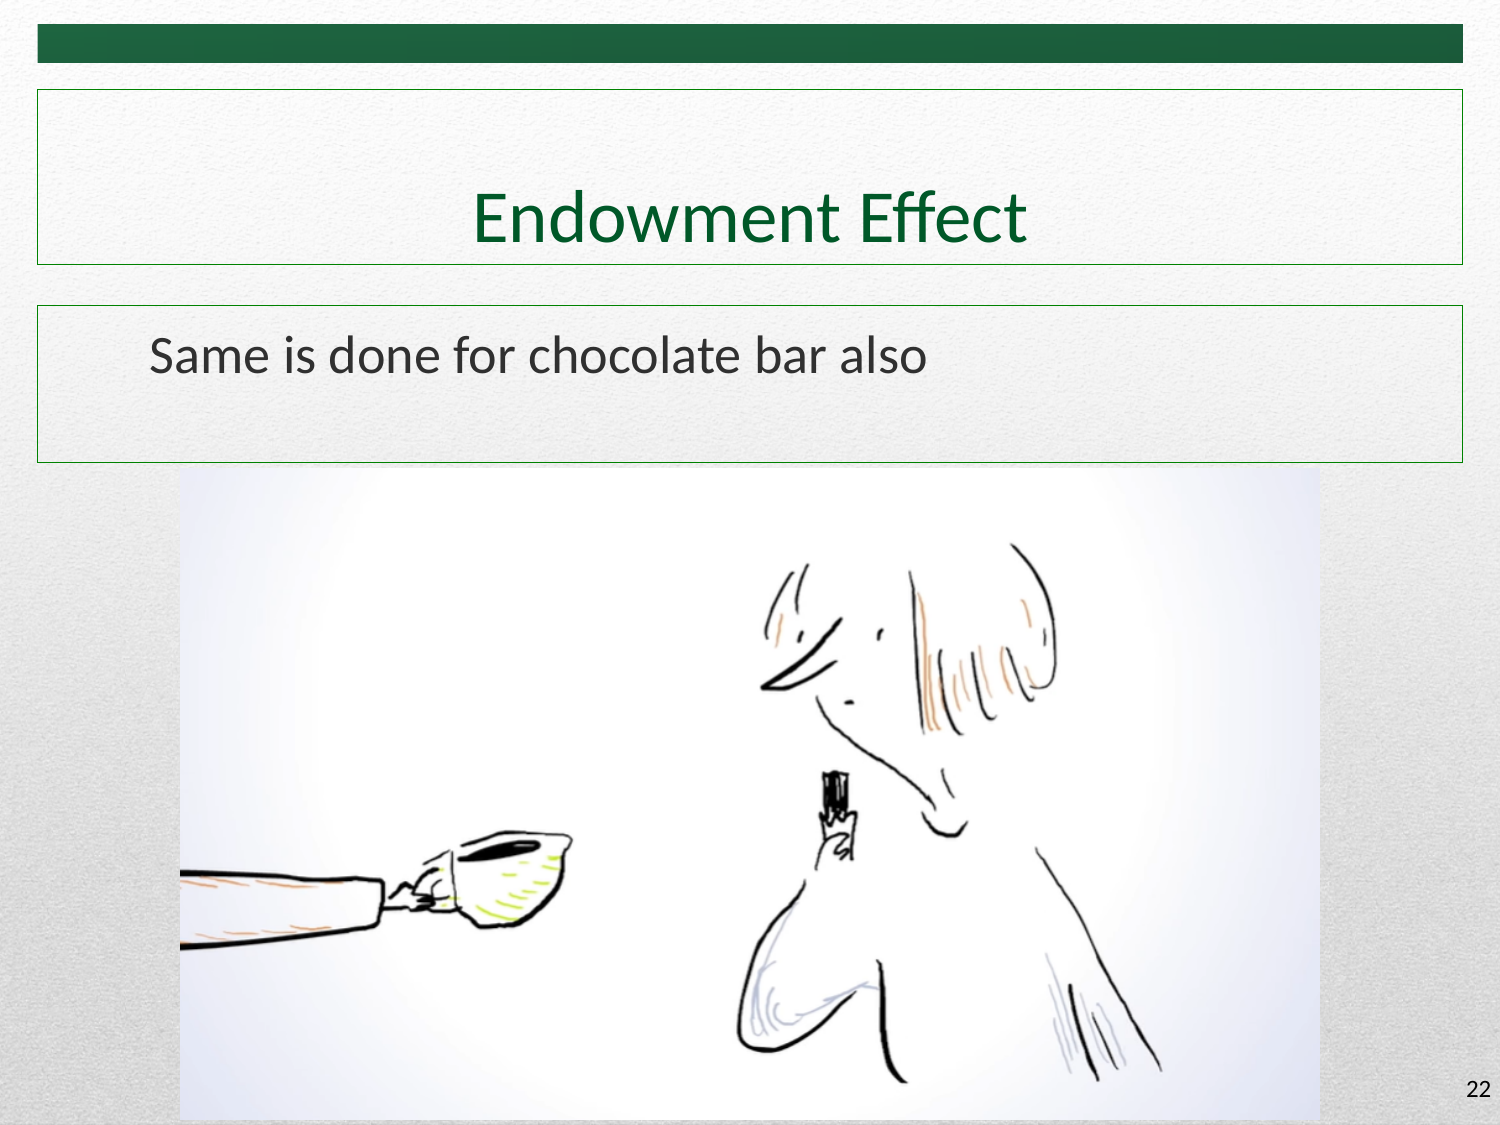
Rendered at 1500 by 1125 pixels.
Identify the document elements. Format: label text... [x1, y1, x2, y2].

list Same is done for chocolate bar also [37, 305, 1463, 463]
picture [37, 24, 1463, 63]
title Endowment Effect [37, 89, 1463, 265]
picture [179, 467, 1321, 1120]
slide_number 22 [1381, 1065, 1500, 1125]
